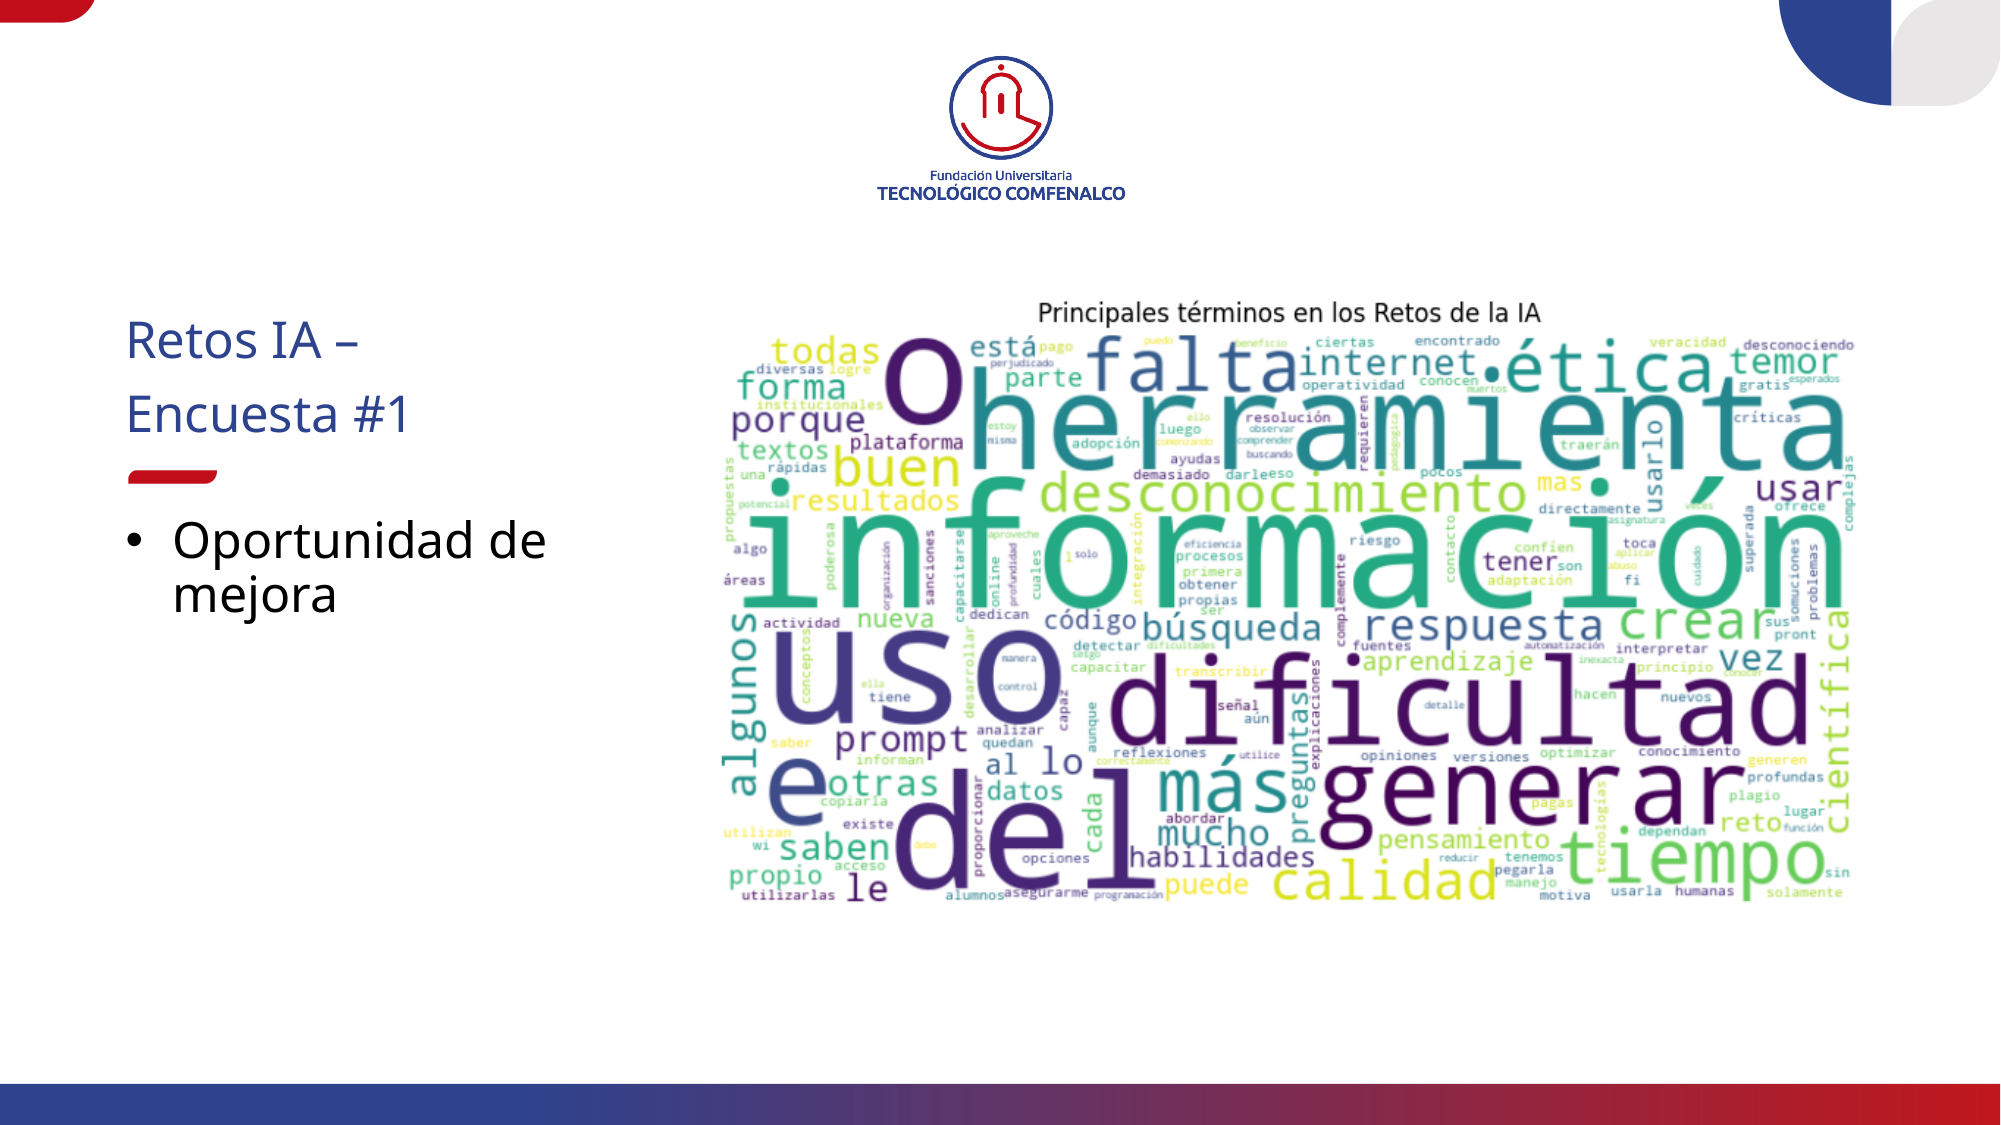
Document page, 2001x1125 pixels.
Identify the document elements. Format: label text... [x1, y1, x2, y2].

text_box Retos IA – Encuesta #1 [110, 287, 581, 450]
picture [0, 0, 2001, 1125]
text_box Oportunidad de mejora [110, 508, 639, 944]
